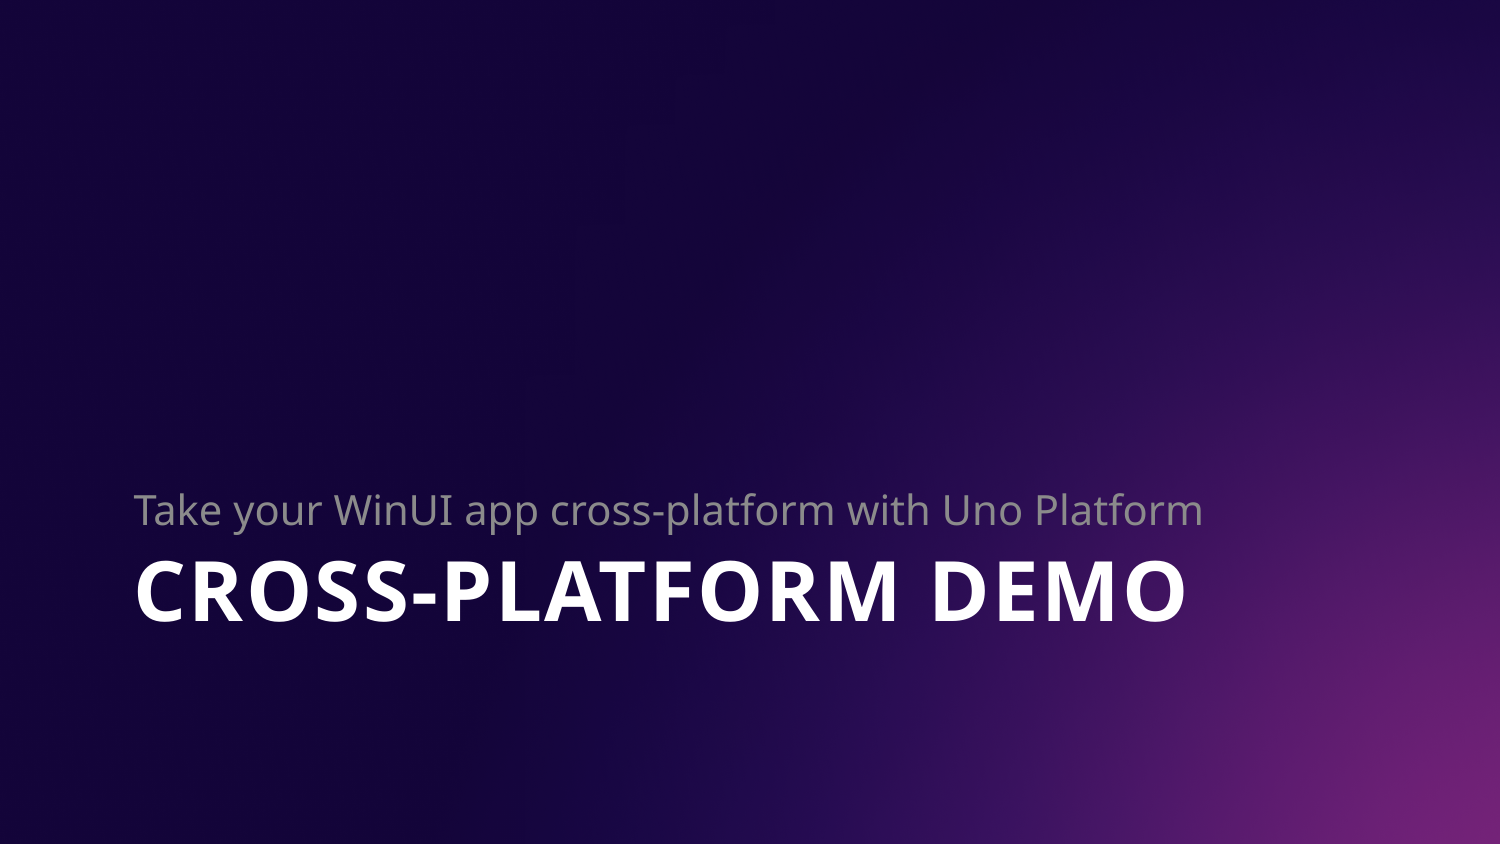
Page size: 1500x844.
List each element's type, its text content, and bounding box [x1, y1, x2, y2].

list Take your WinUI app cross-platform with Uno Platform [118, 357, 1394, 543]
picture [0, 0, 1500, 844]
title Cross-Platform Demo [118, 543, 1394, 710]
